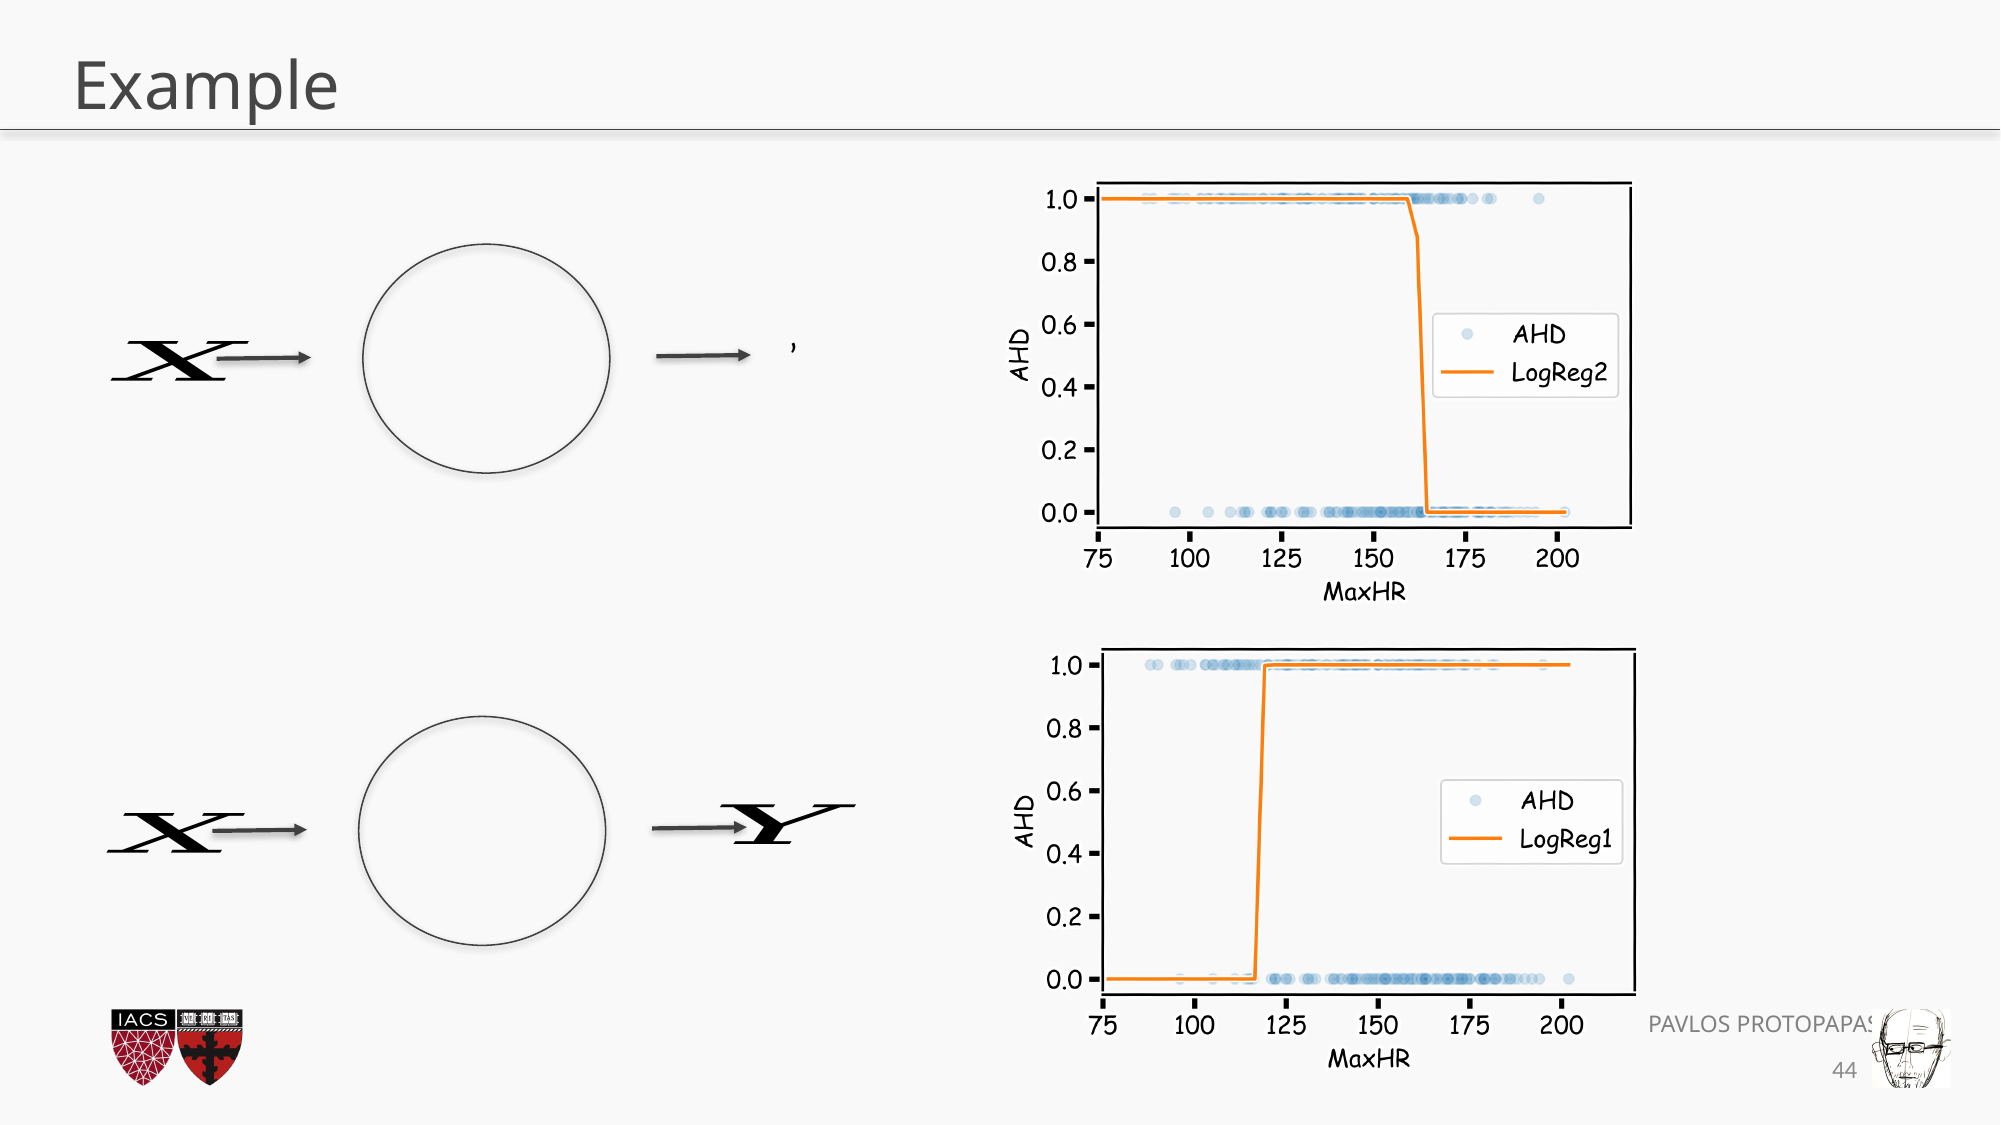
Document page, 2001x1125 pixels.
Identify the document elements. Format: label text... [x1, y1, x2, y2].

picture [1872, 1009, 1951, 1088]
picture [976, 121, 1741, 1096]
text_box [101, 243, 873, 474]
picture [109, 1009, 243, 1086]
title Example [57, 35, 1943, 162]
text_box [97, 716, 869, 946]
slide_number 44 [1743, 1038, 1873, 1099]
